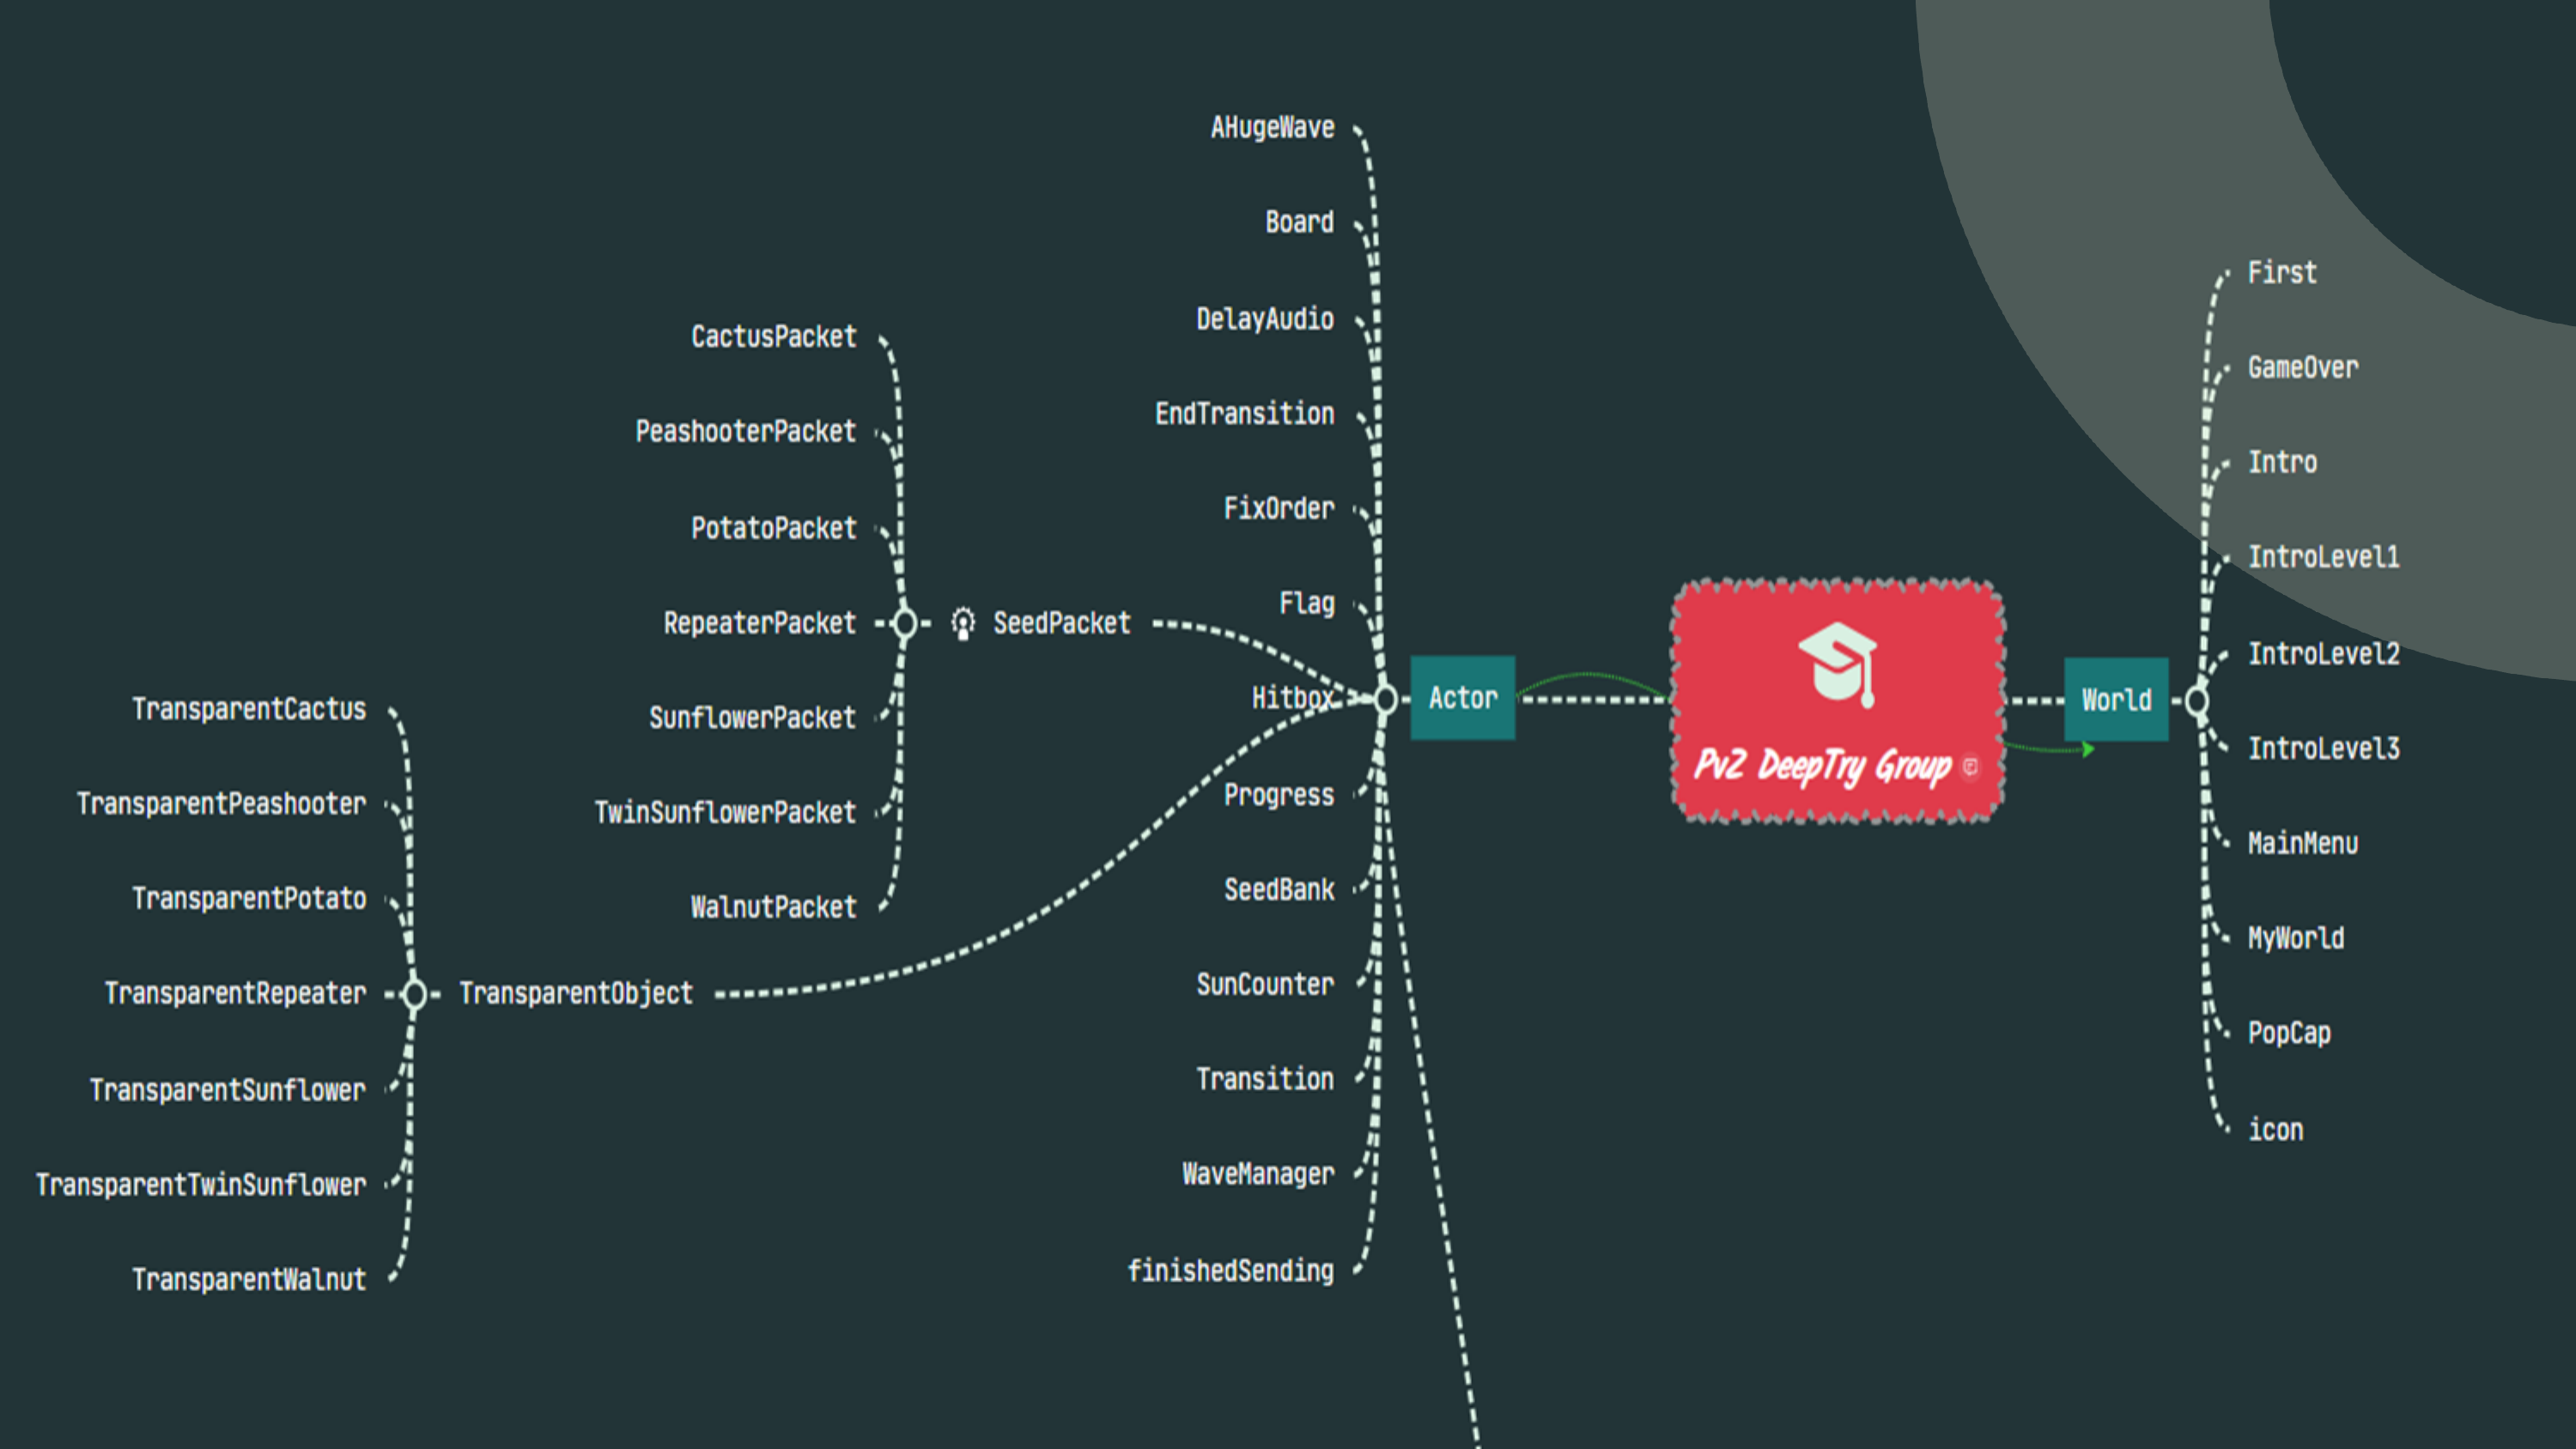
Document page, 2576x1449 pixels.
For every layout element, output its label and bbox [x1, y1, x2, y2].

text_box [0, 0, 2576, 1449]
